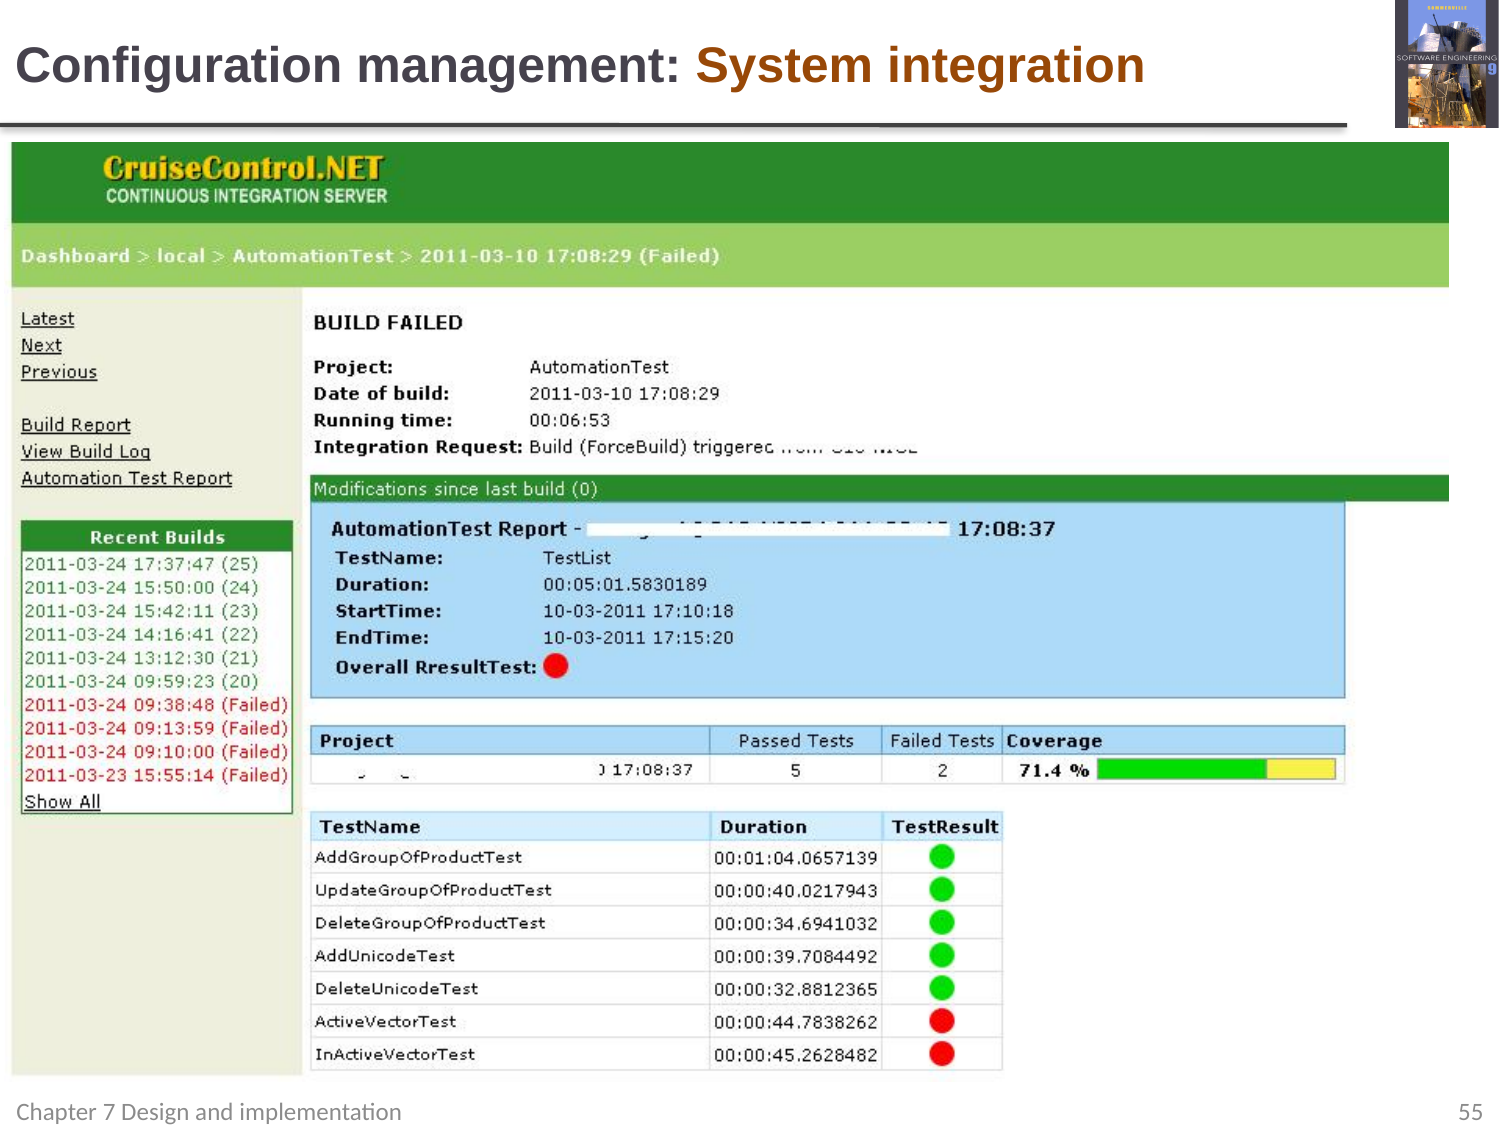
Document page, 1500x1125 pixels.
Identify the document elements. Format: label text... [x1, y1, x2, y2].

title Configuration management: System integration [0, 0, 1397, 126]
slide_number 55 [1148, 1095, 1499, 1125]
picture [1395, 0, 1499, 128]
picture [4, 141, 1449, 1082]
footer Chapter 7 Design and implementation [1, 1095, 477, 1125]
